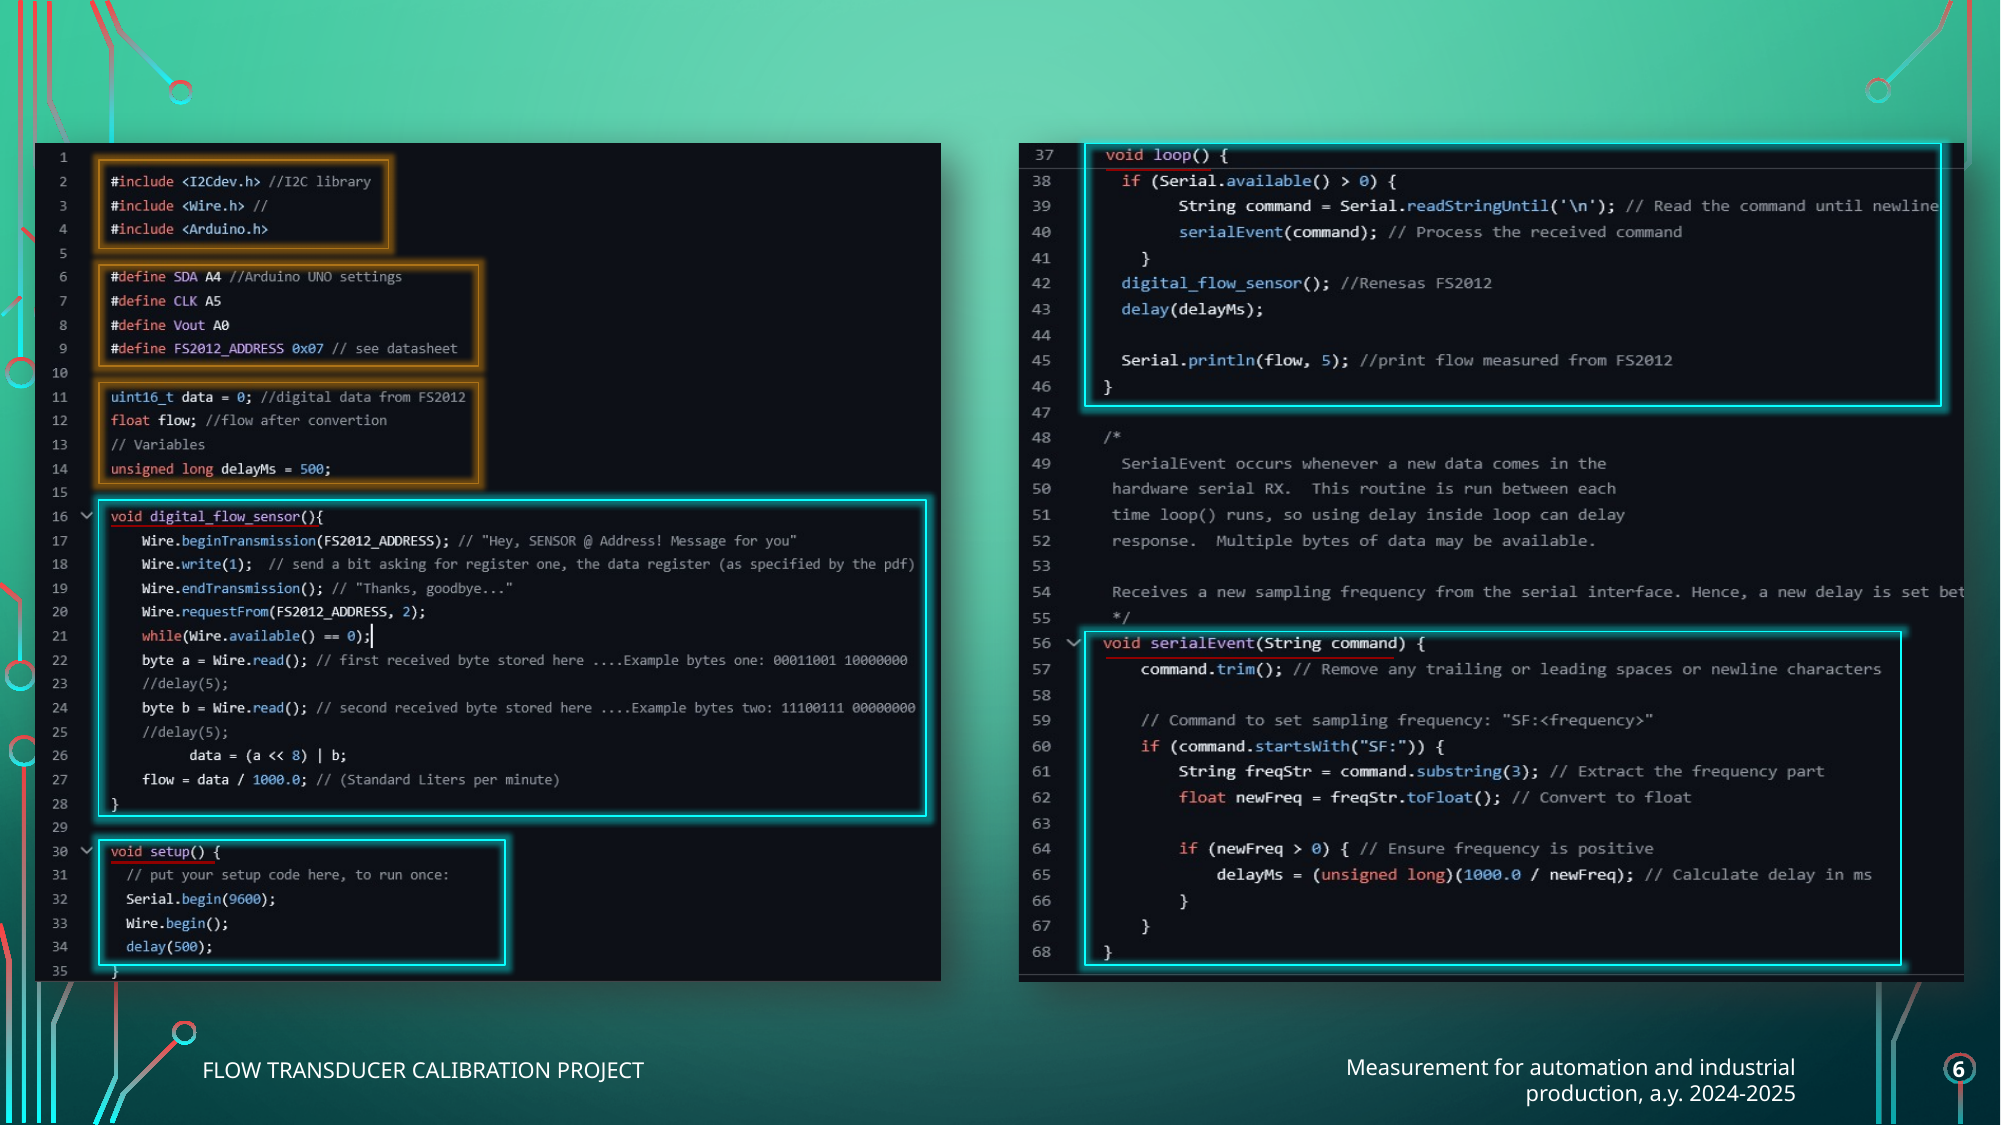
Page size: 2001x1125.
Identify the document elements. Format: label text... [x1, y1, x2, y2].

picture [1018, 143, 1965, 982]
picture [35, 143, 942, 982]
footer Flow Transducer Calibration project [187, 1040, 1211, 1100]
slide_number 6 [1853, 1040, 1981, 1100]
slide_number Measurement for automation and industrial production, a.y. 2024-2025 [1324, 1049, 1812, 1110]
